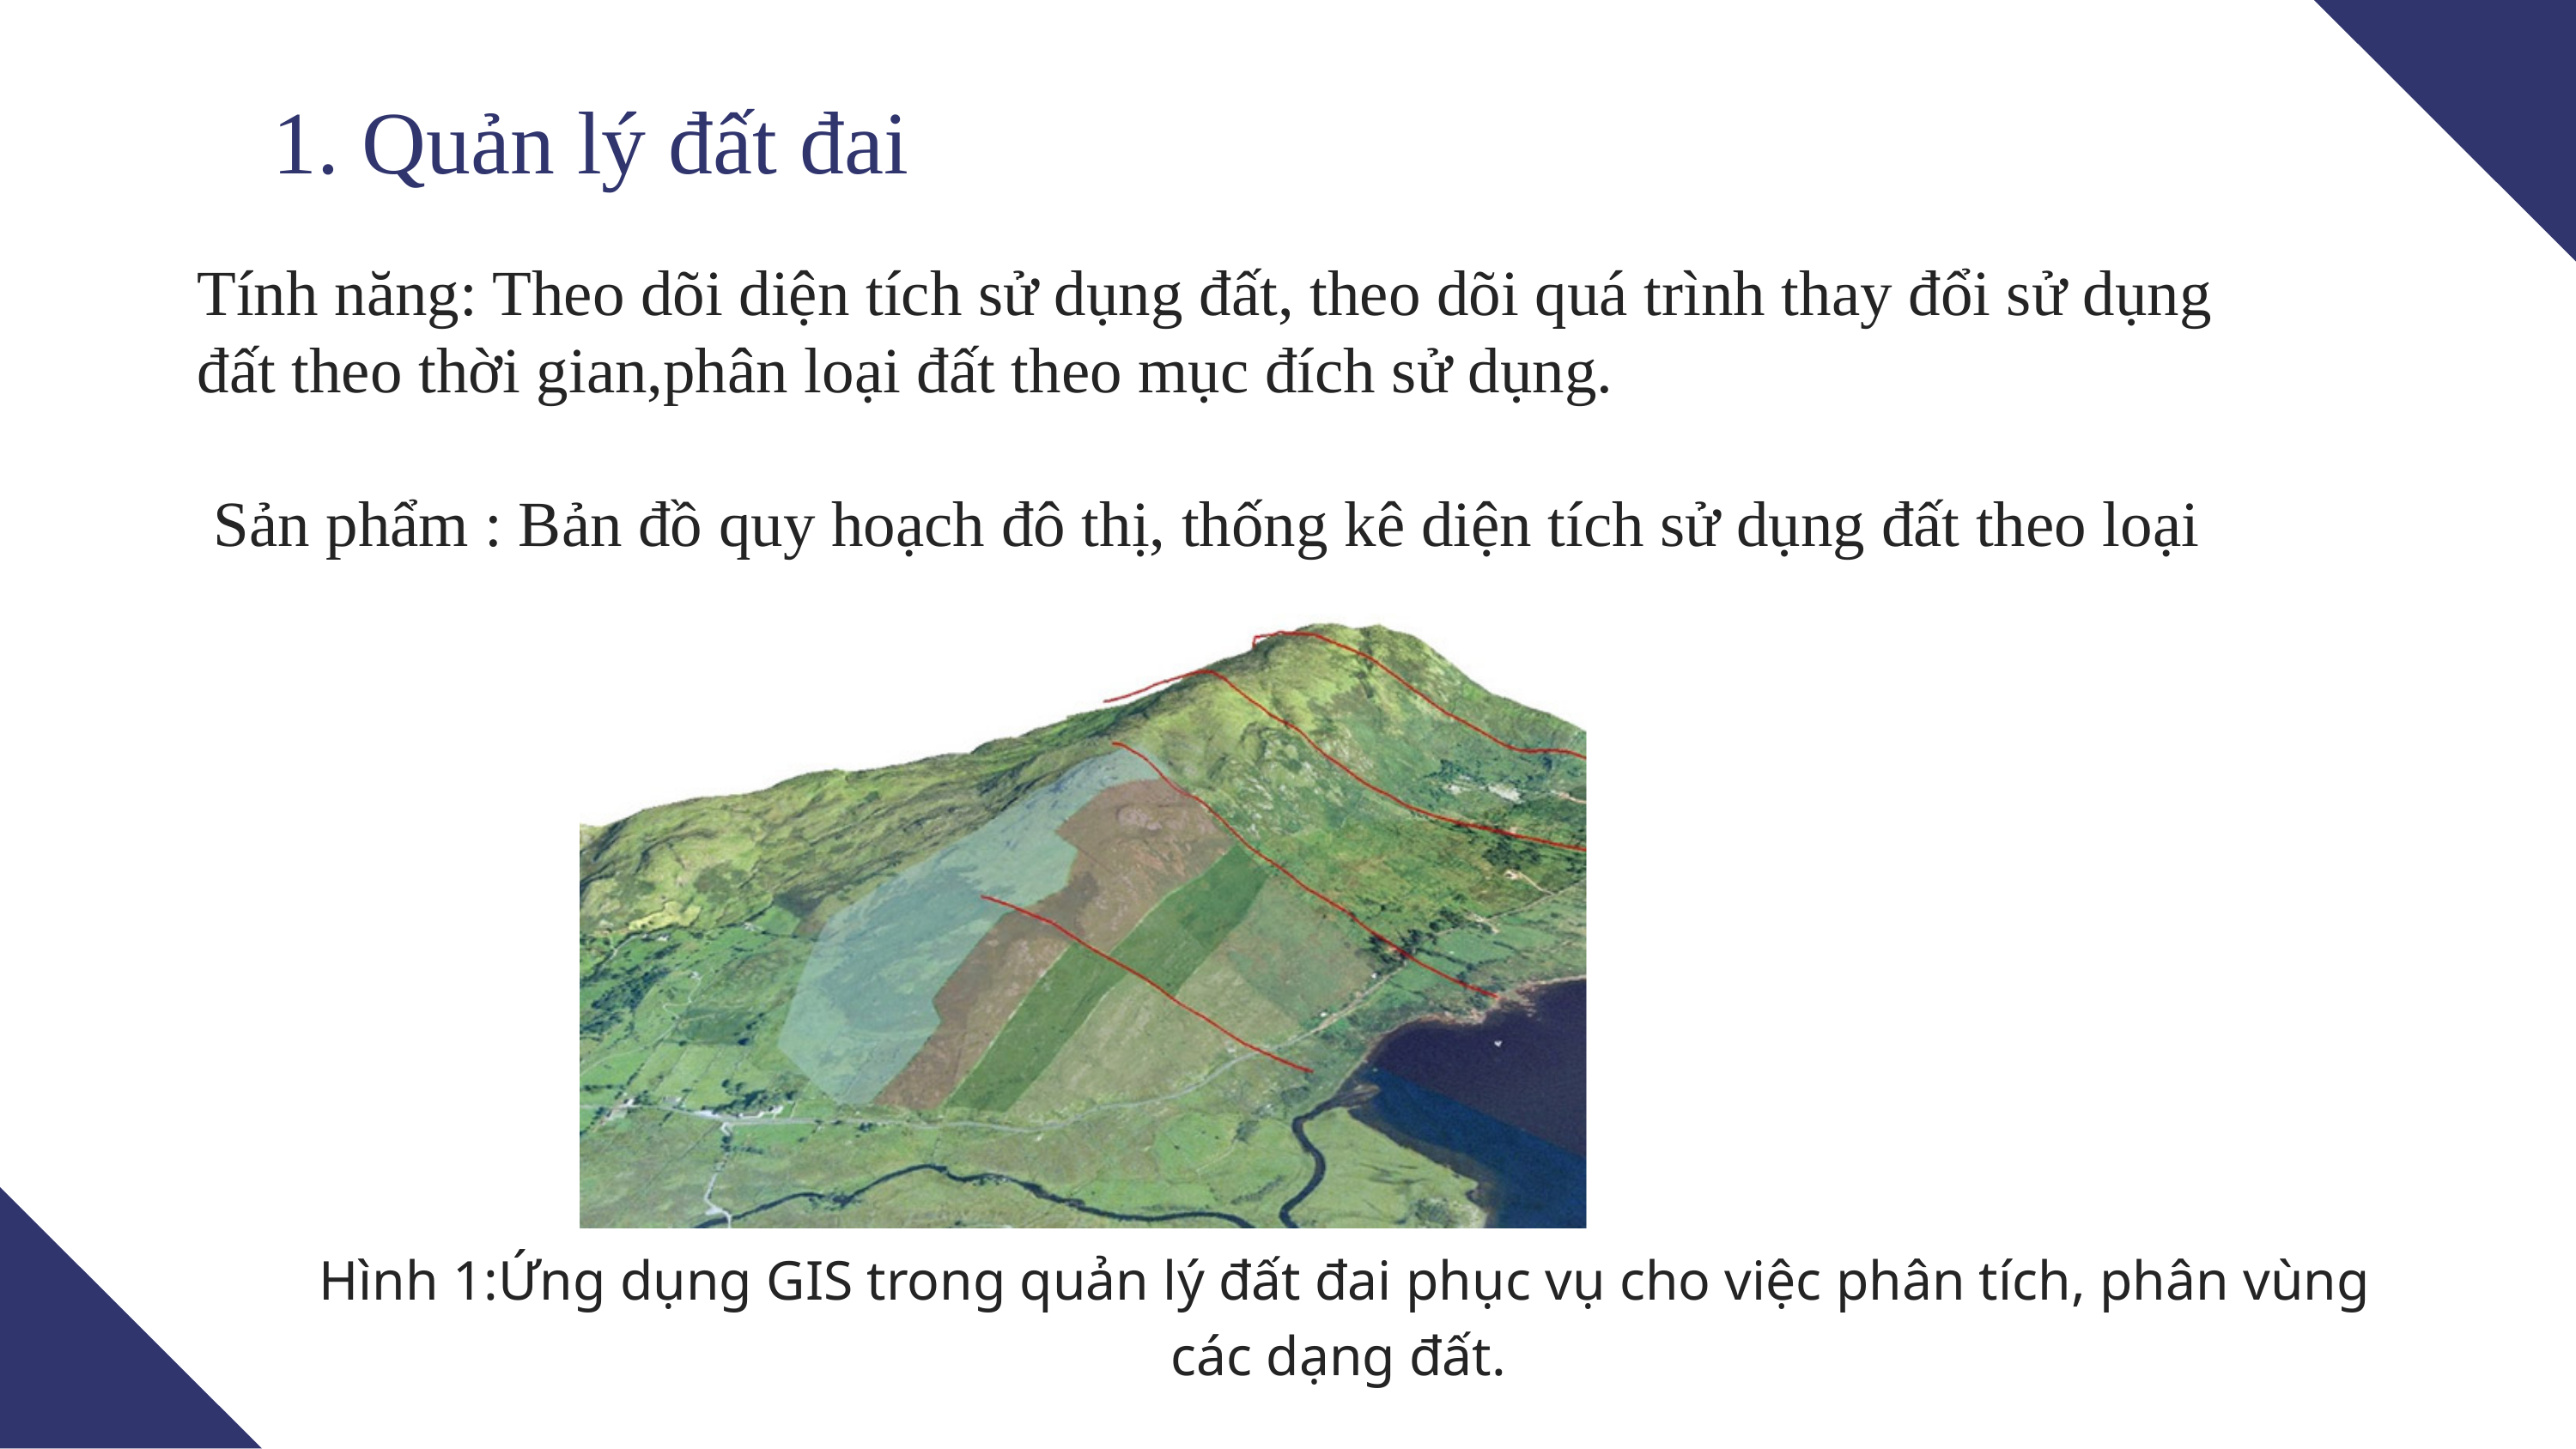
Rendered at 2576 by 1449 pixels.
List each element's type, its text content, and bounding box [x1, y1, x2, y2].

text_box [0, 1186, 263, 1449]
text_box [580, 750, 1602, 1228]
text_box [2313, 0, 2576, 262]
text_box Hình 1:Ứng dụng GIS trong quản lý đất đai phục vụ cho việc phân tích, phân vùng các dạng đất. [266, 1235, 2416, 1386]
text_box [197, 84, 2255, 741]
